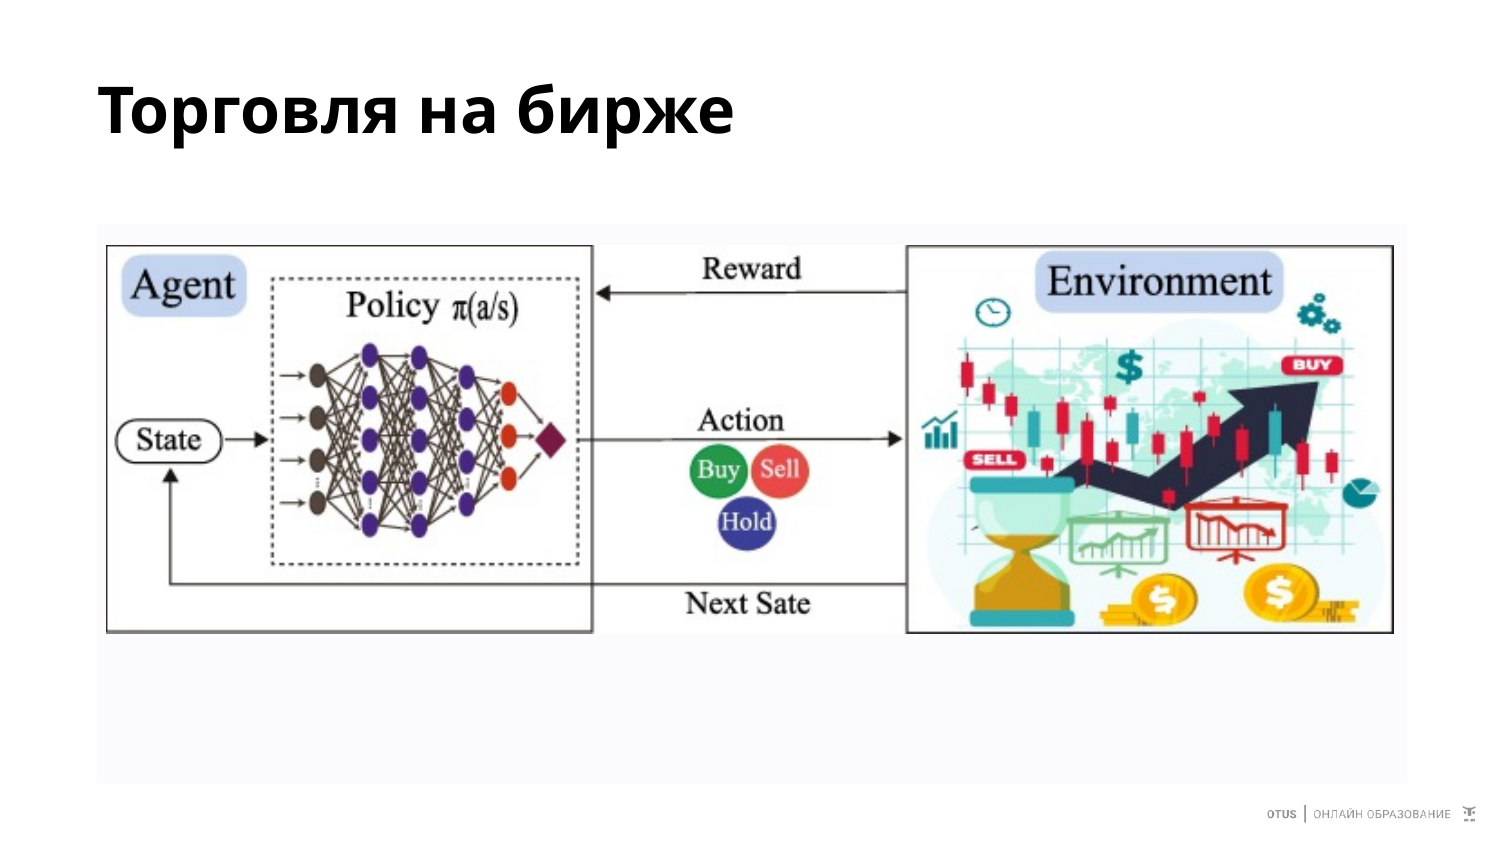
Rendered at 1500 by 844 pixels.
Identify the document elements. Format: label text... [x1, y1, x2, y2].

title Торговля на бирже [82, 54, 1480, 234]
picture [0, 0, 1500, 844]
